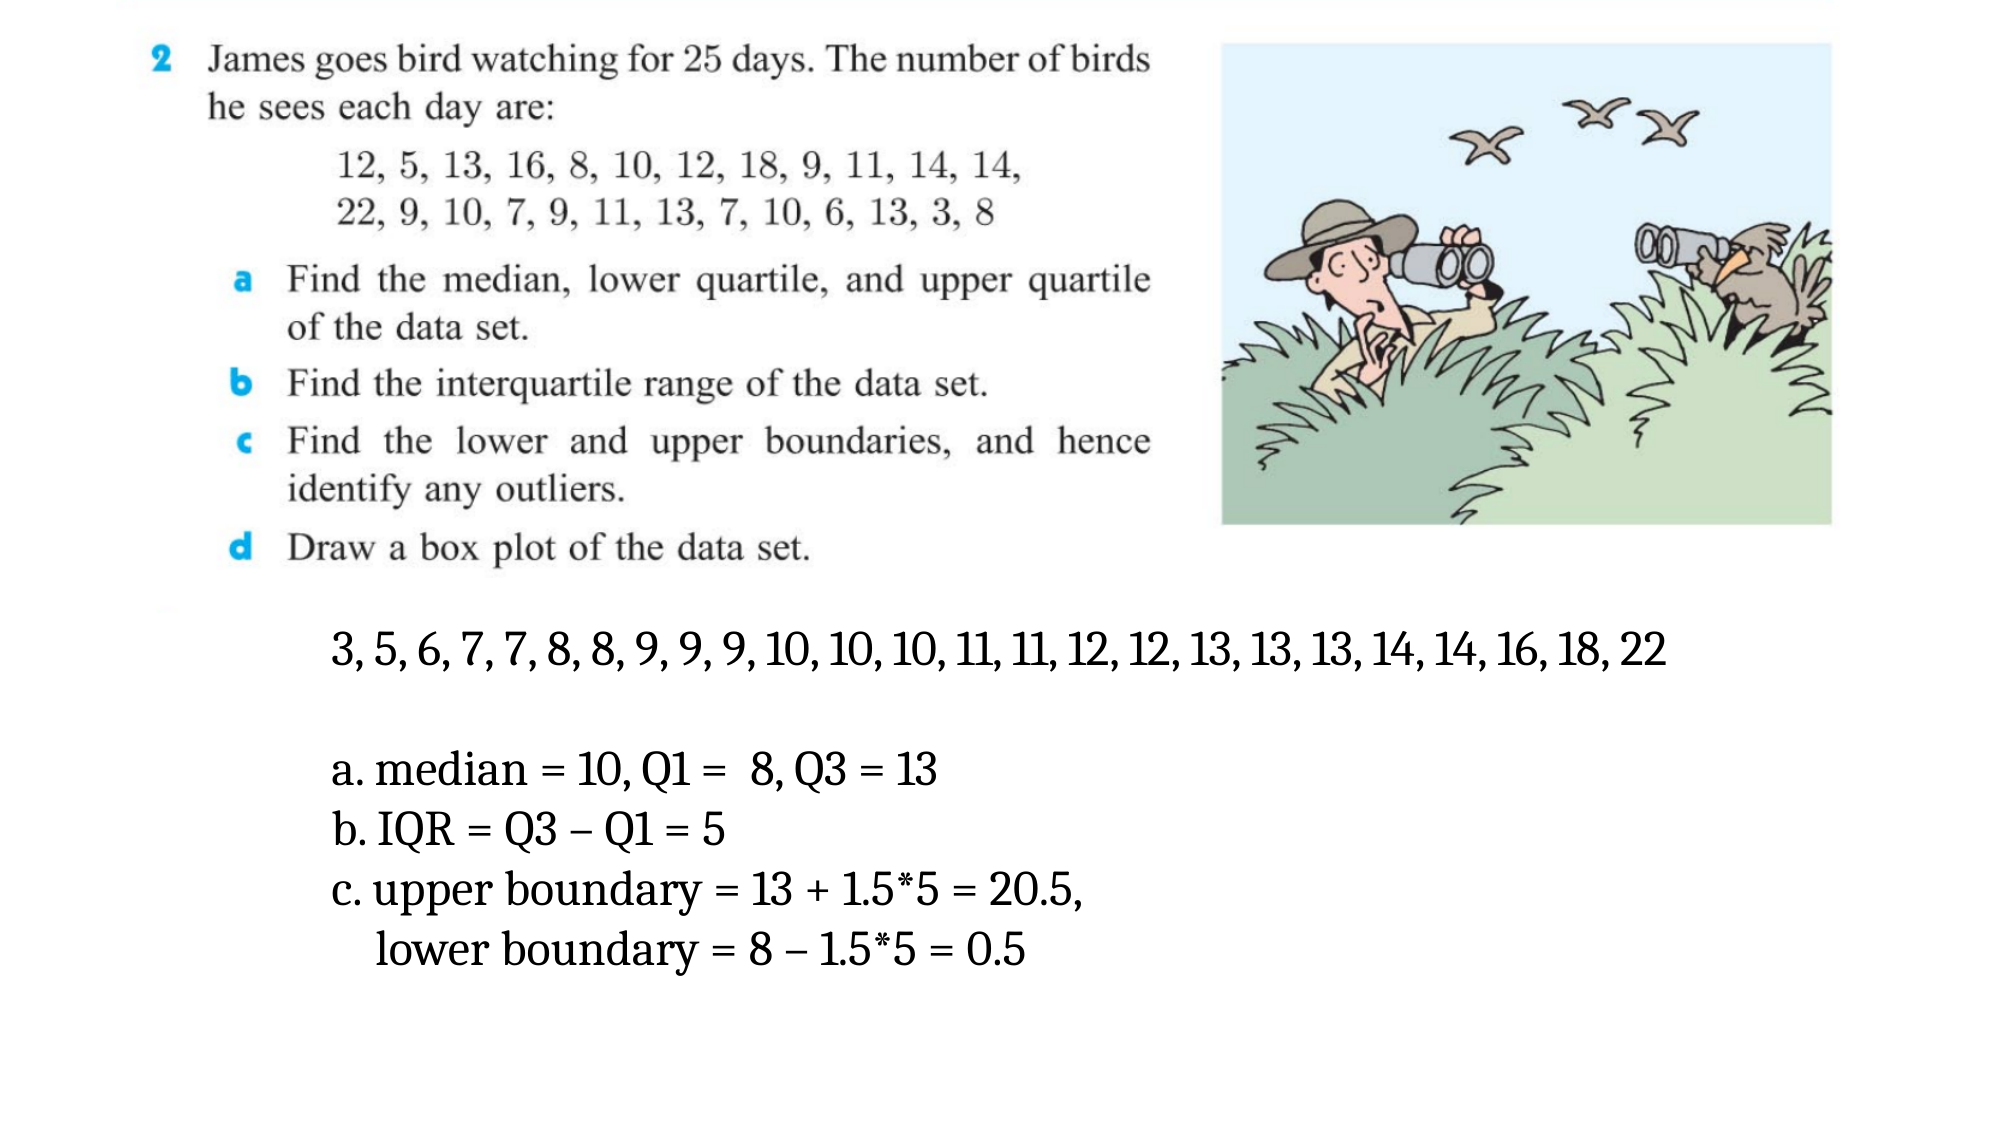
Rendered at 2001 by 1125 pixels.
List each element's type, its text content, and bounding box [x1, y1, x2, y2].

text_box 3, 5, 6, 7, 7, 8, 8, 9, 9, 9, 10, 10, 10, 11, 11, 12, 12, 13, 13, 13, 14, 14, 16, 18, 22 a. median = 10, Q1 = 8, Q3 = 13 b. IQR = Q3 – Q1 = 5 c. upper boundary = 13 + 1.5*5 = 20.5, lower boundary = 8 – 1.5*5 = 0.5 [316, 613, 1684, 983]
picture [104, 0, 1896, 613]
